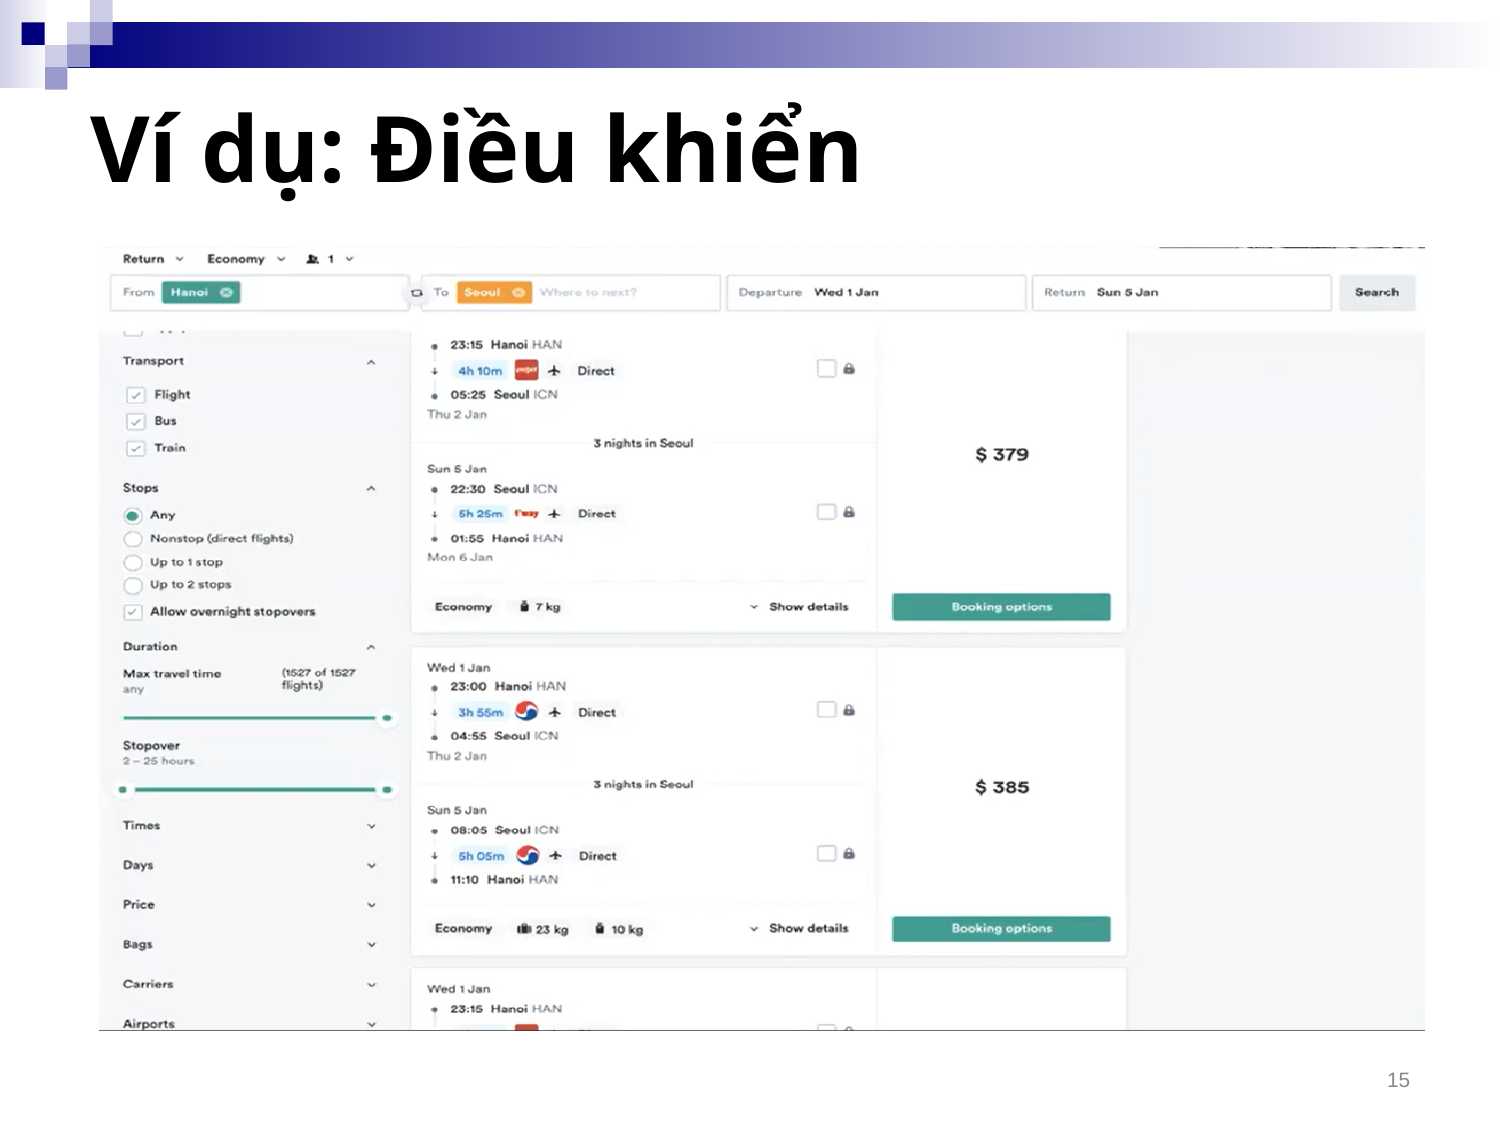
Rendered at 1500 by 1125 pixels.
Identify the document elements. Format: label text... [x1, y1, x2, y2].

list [99, 247, 1426, 1031]
title Ví dụ: Điều khiển [75, 67, 1425, 225]
slide_number 15 [1074, 1053, 1425, 1106]
